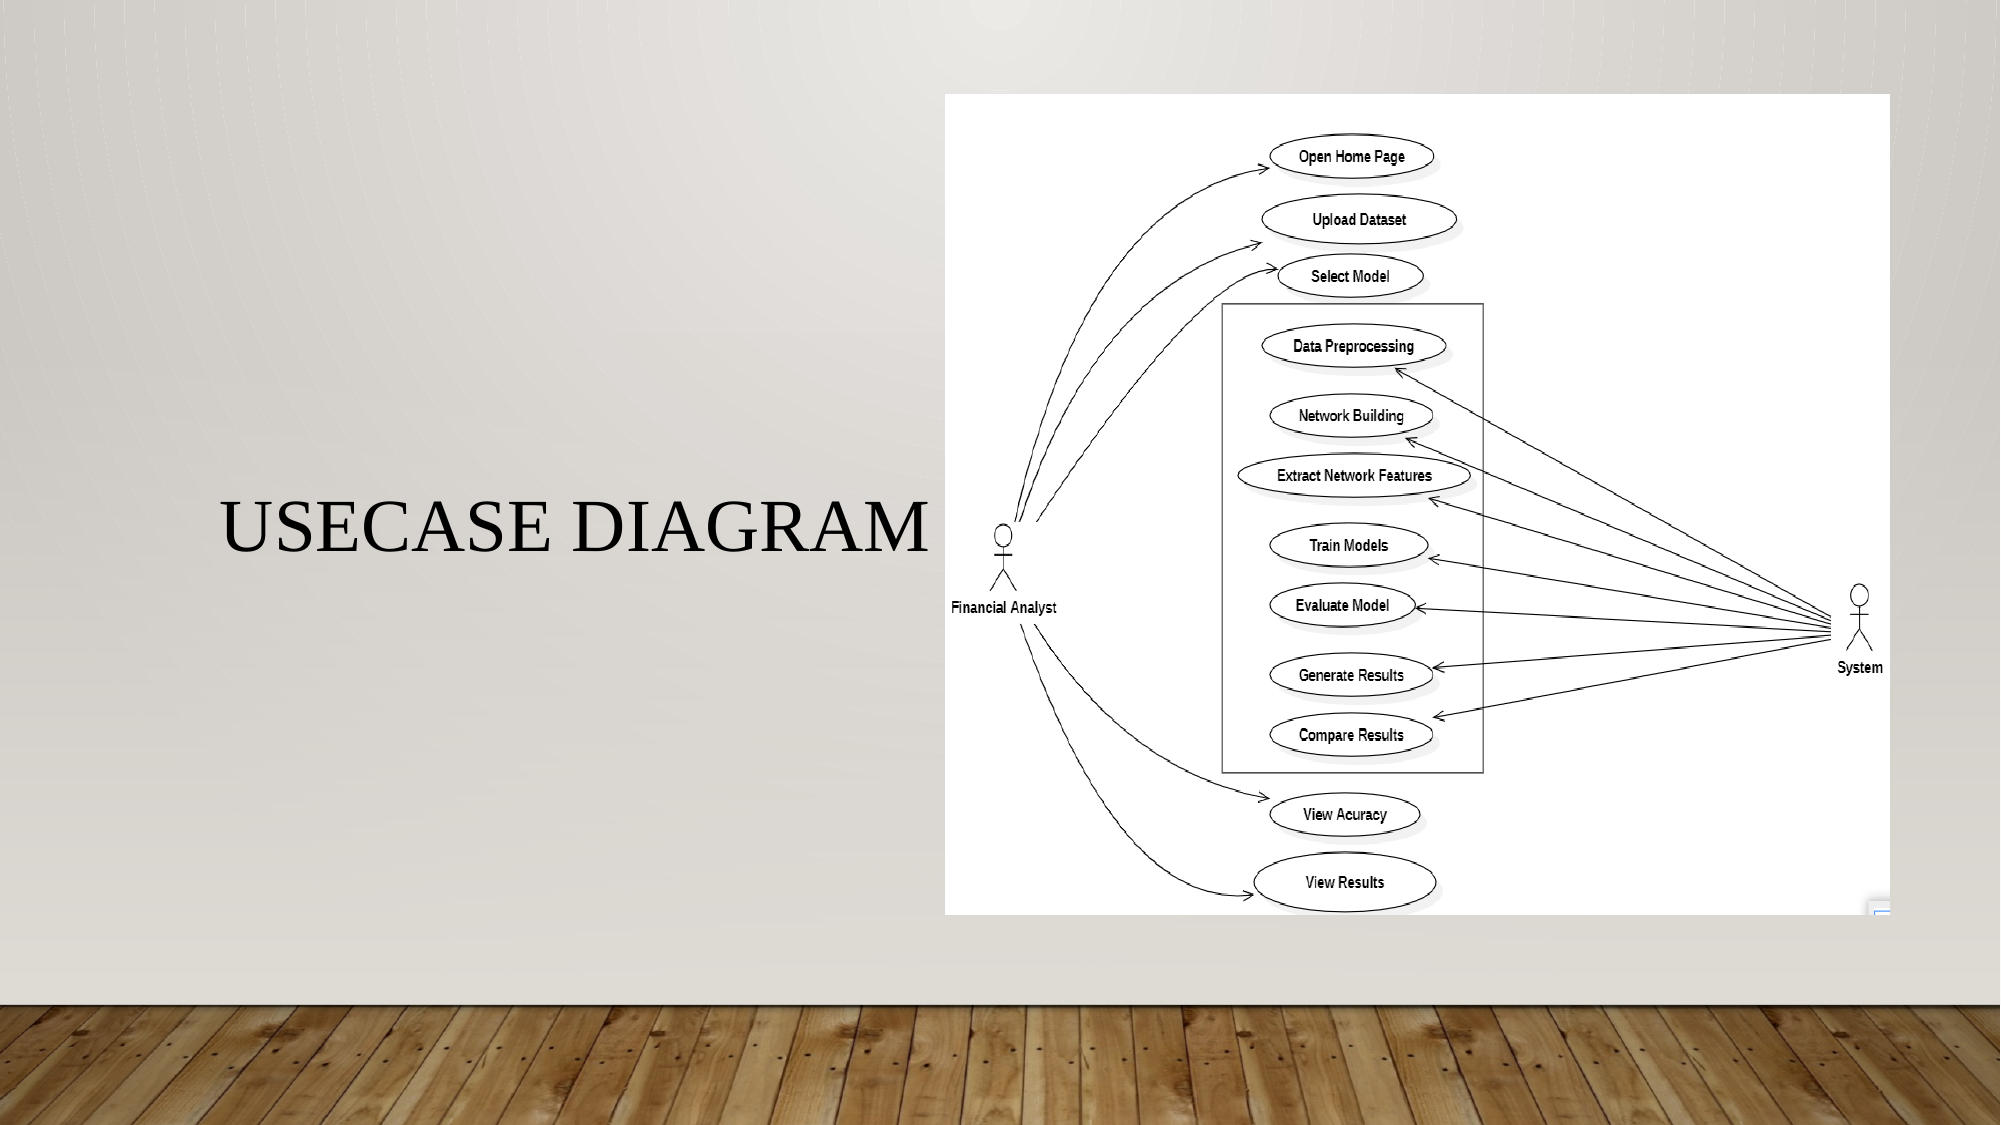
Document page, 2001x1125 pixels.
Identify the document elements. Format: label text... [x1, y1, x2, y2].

picture [944, 94, 1891, 916]
picture [0, 1005, 2000, 1125]
text_box USECASE DIAGRAM [205, 177, 944, 568]
